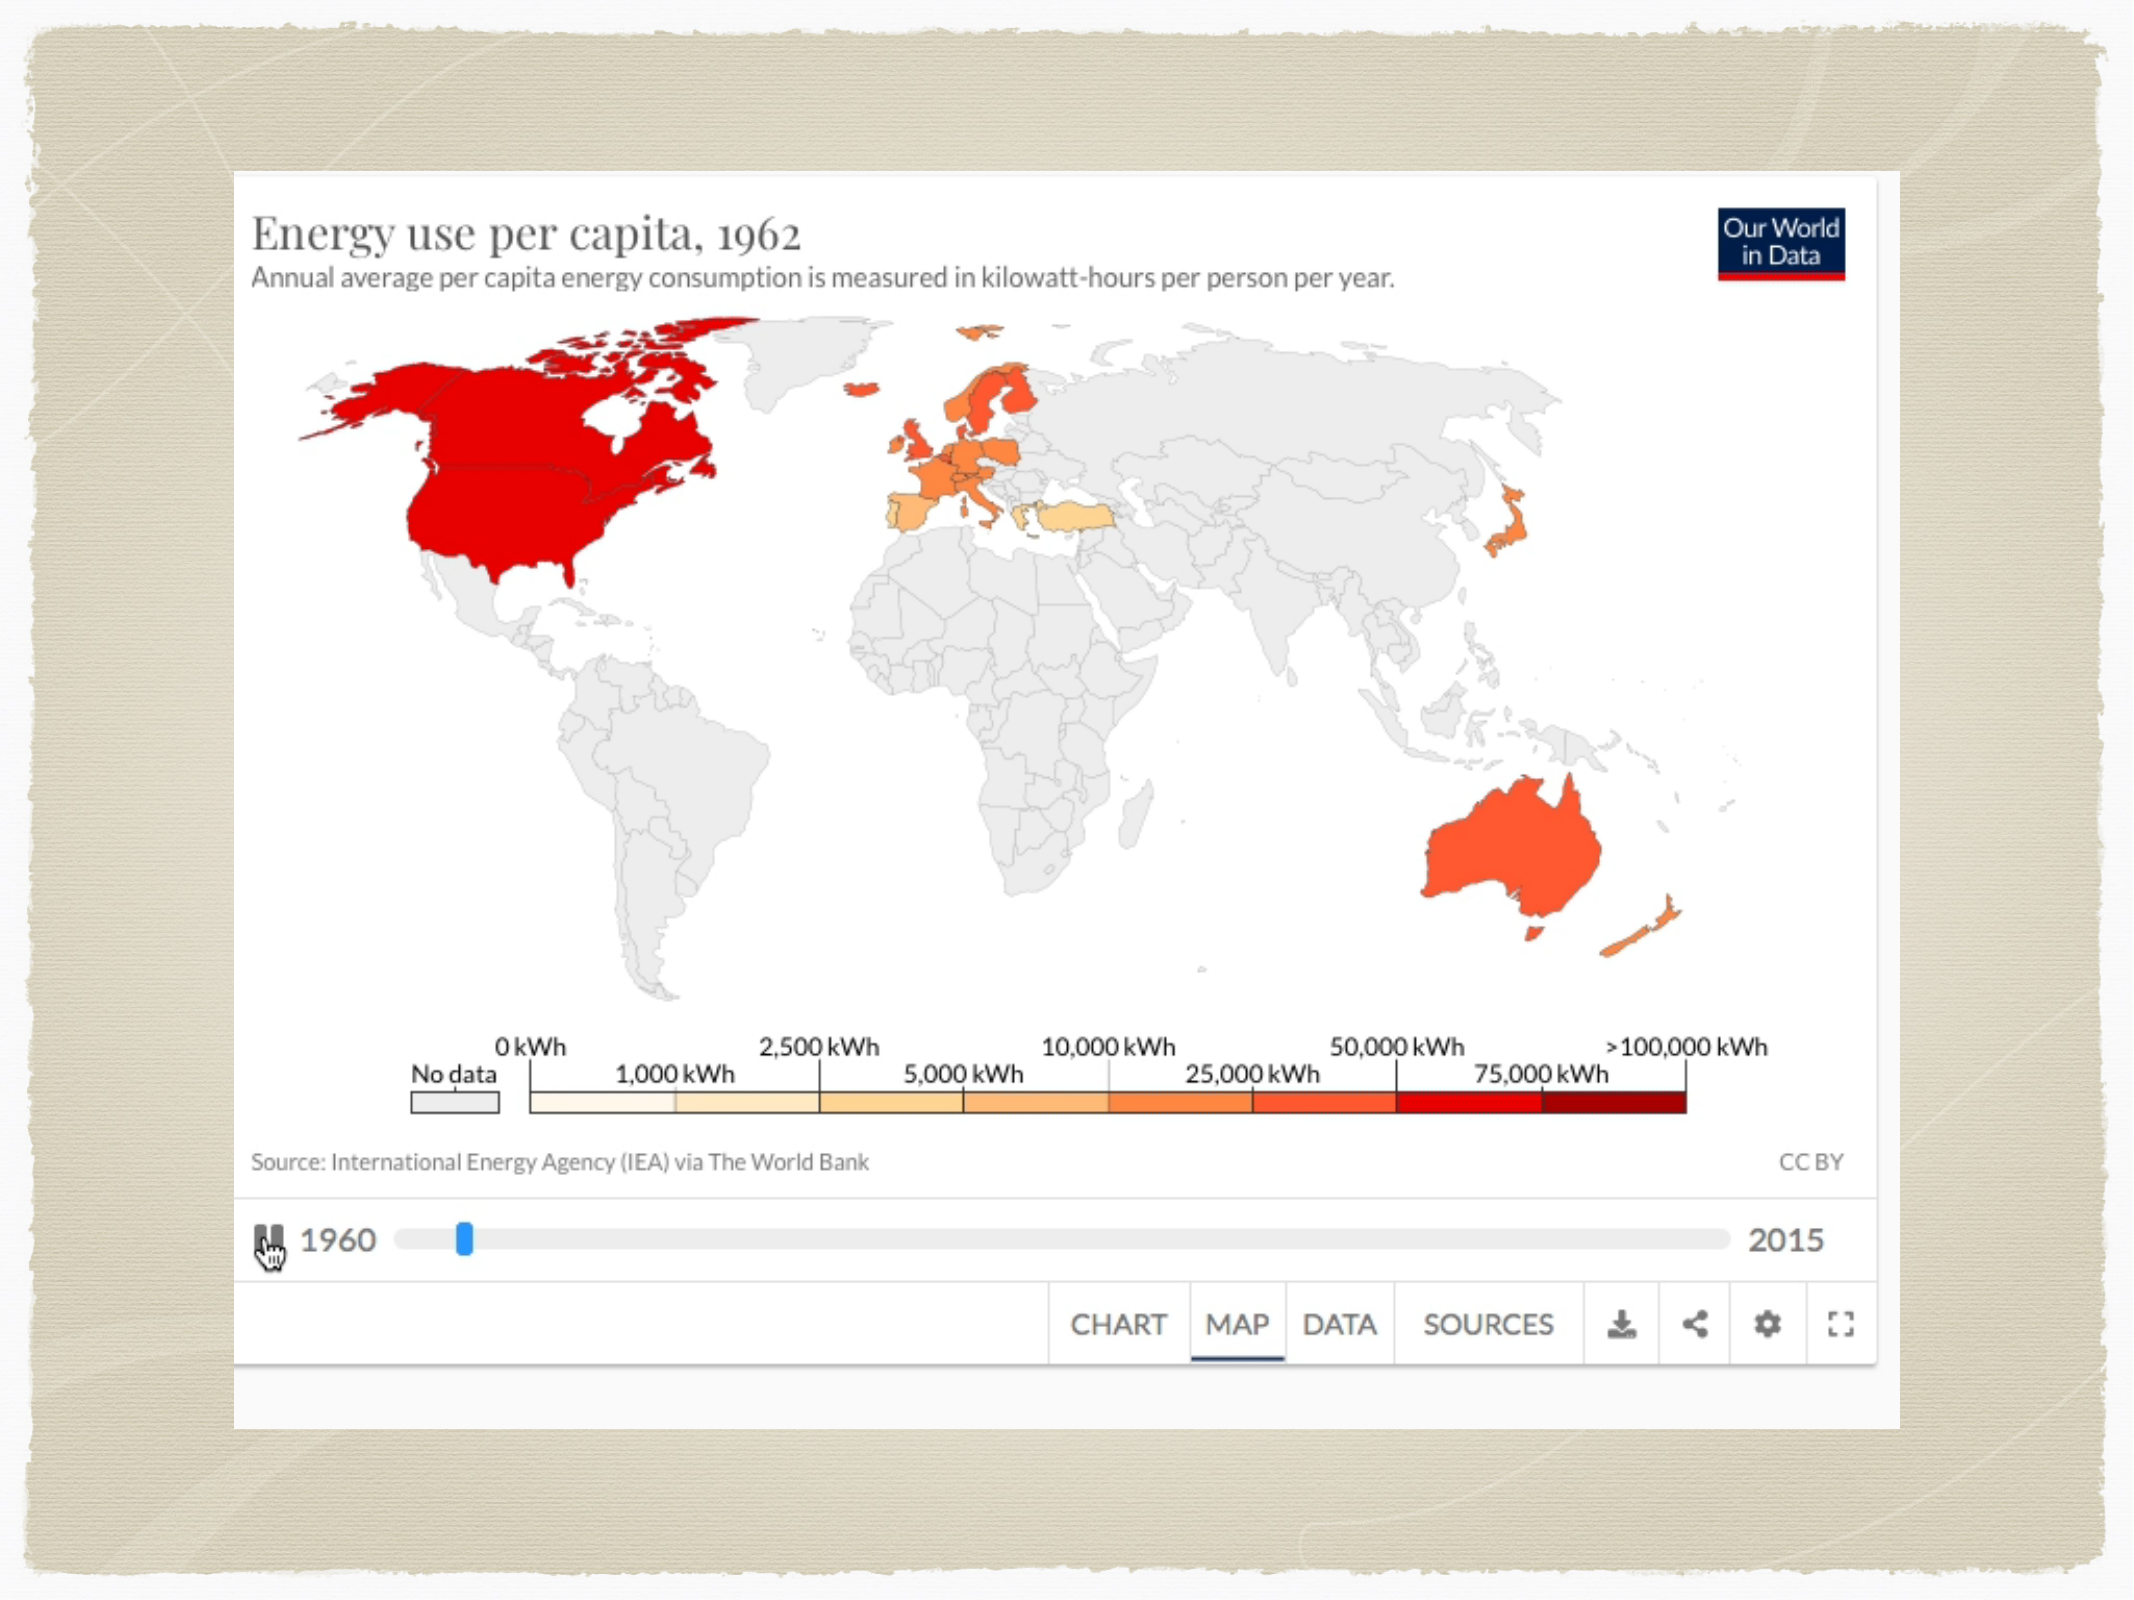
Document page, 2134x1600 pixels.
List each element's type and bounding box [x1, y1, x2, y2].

picture [0, 0, 2134, 1600]
text_box [233, 170, 1901, 1430]
